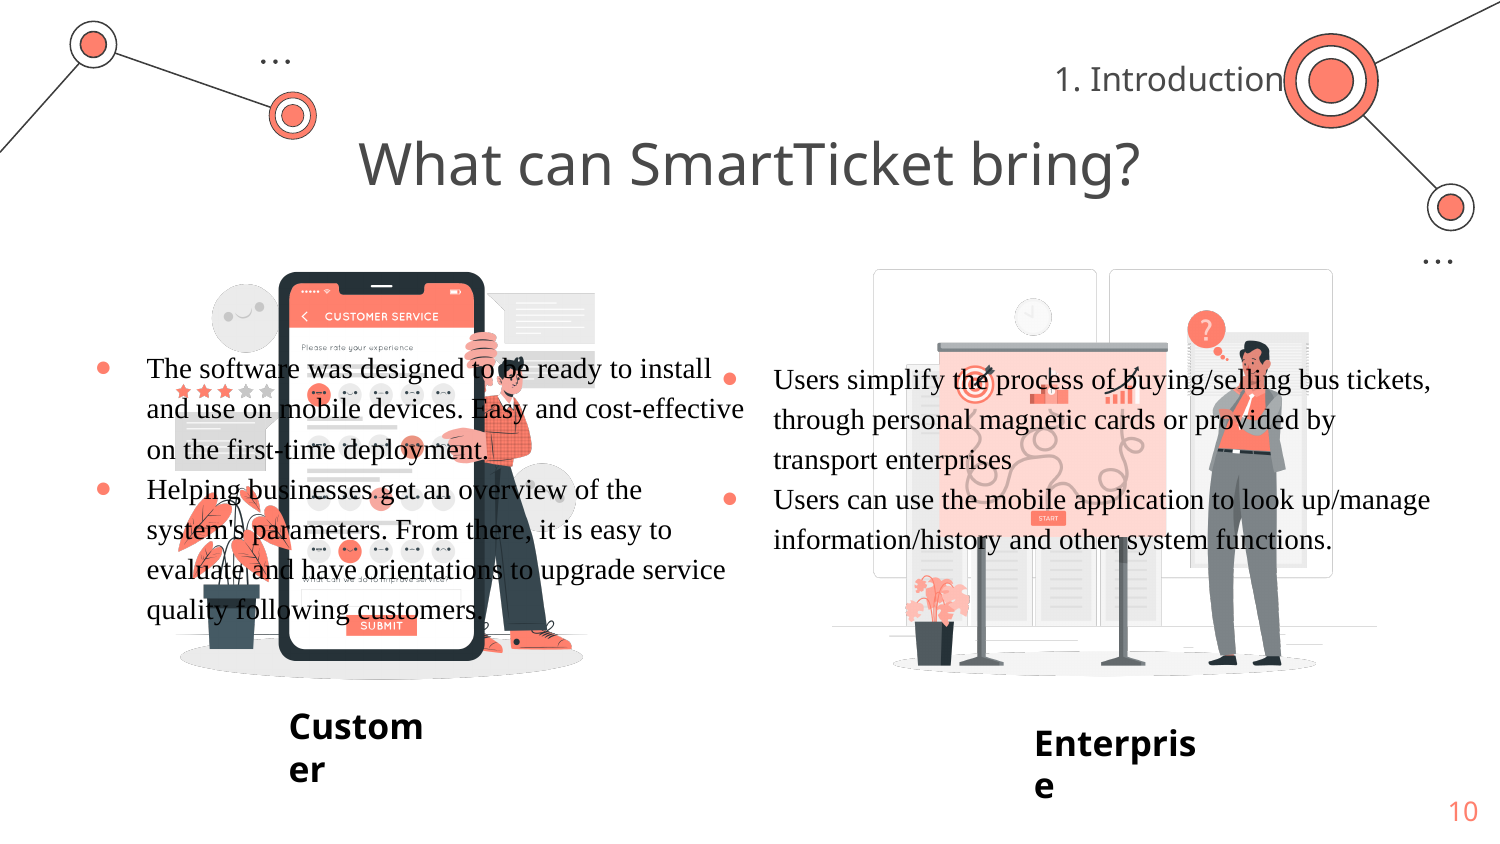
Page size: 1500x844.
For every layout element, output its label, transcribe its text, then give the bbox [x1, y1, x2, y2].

text_box The software was designed to be ready to install and use on mobile devices. Easy and cost-effective on the first-time deployment. Helping businesses get an overview of the system's parameters. From there, it is easy to evaluate and have orientations to upgrade service quality following customers. [56, 329, 123, 676]
title 1. Introduction [775, 43, 1500, 139]
text_box Customer [273, 725, 445, 805]
picture [128, 209, 635, 717]
text_box The software was designed to be ready to install and use on mobile devices. Easy and cost-effective on the first-time deployment. Helping businesses get an overview of the system's parameters. From there, it is easy to evaluate and have orientations to upgrade service quality following customers. [641, 329, 763, 676]
title What can SmartTicket bring? [257, 112, 1243, 210]
text_box Enterprise [1018, 763, 1231, 821]
text_box Users simplify the process of buying/selling bus tickets, through personal magnetic cards or provided by transport enterprises Users can use the mobile application to look up/manage information/history and other system functions. [763, 339, 826, 606]
picture [831, 209, 1377, 755]
text_box Users simplify the process of buying/selling bus tickets, through personal magnetic cards or provided by transport enterprises Users can use the mobile application to look up/manage information/history and other system functions. [1381, 339, 1460, 606]
slide_number 10 [1403, 779, 1494, 844]
